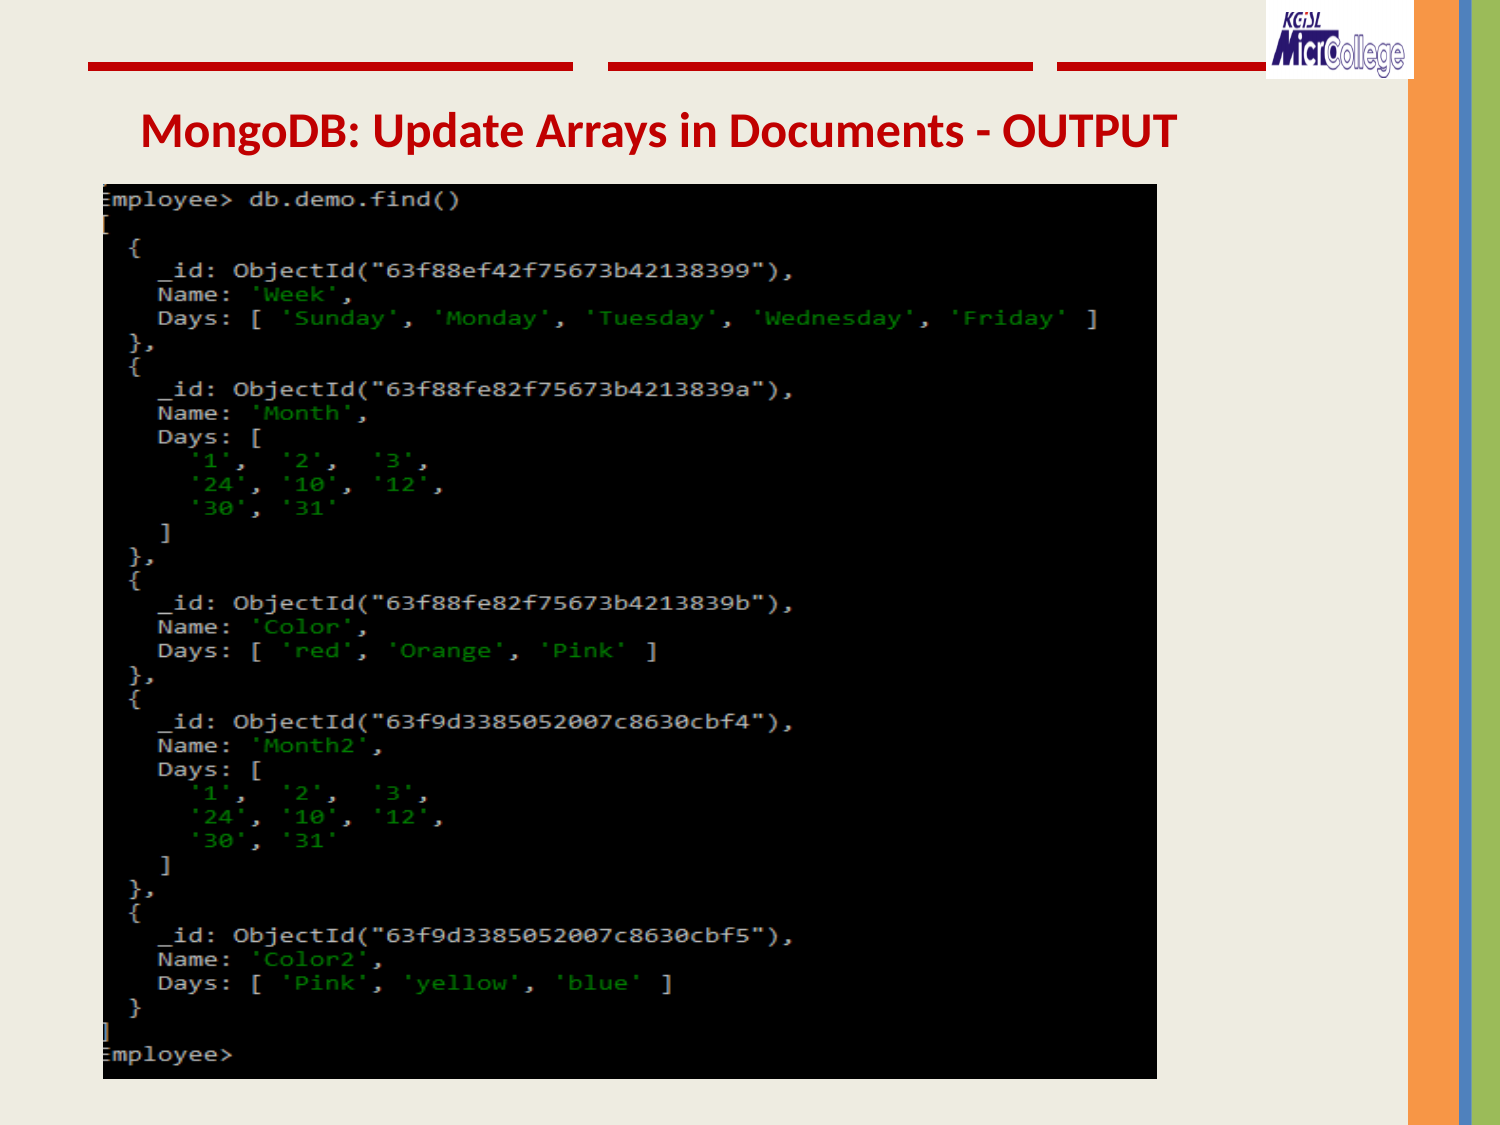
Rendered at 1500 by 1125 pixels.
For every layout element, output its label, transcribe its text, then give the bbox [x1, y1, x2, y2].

picture [1266, 0, 1415, 79]
picture [103, 184, 1157, 1080]
list MongoDB: Update Arrays in Documents - OUTPUT [87, 90, 1363, 1100]
